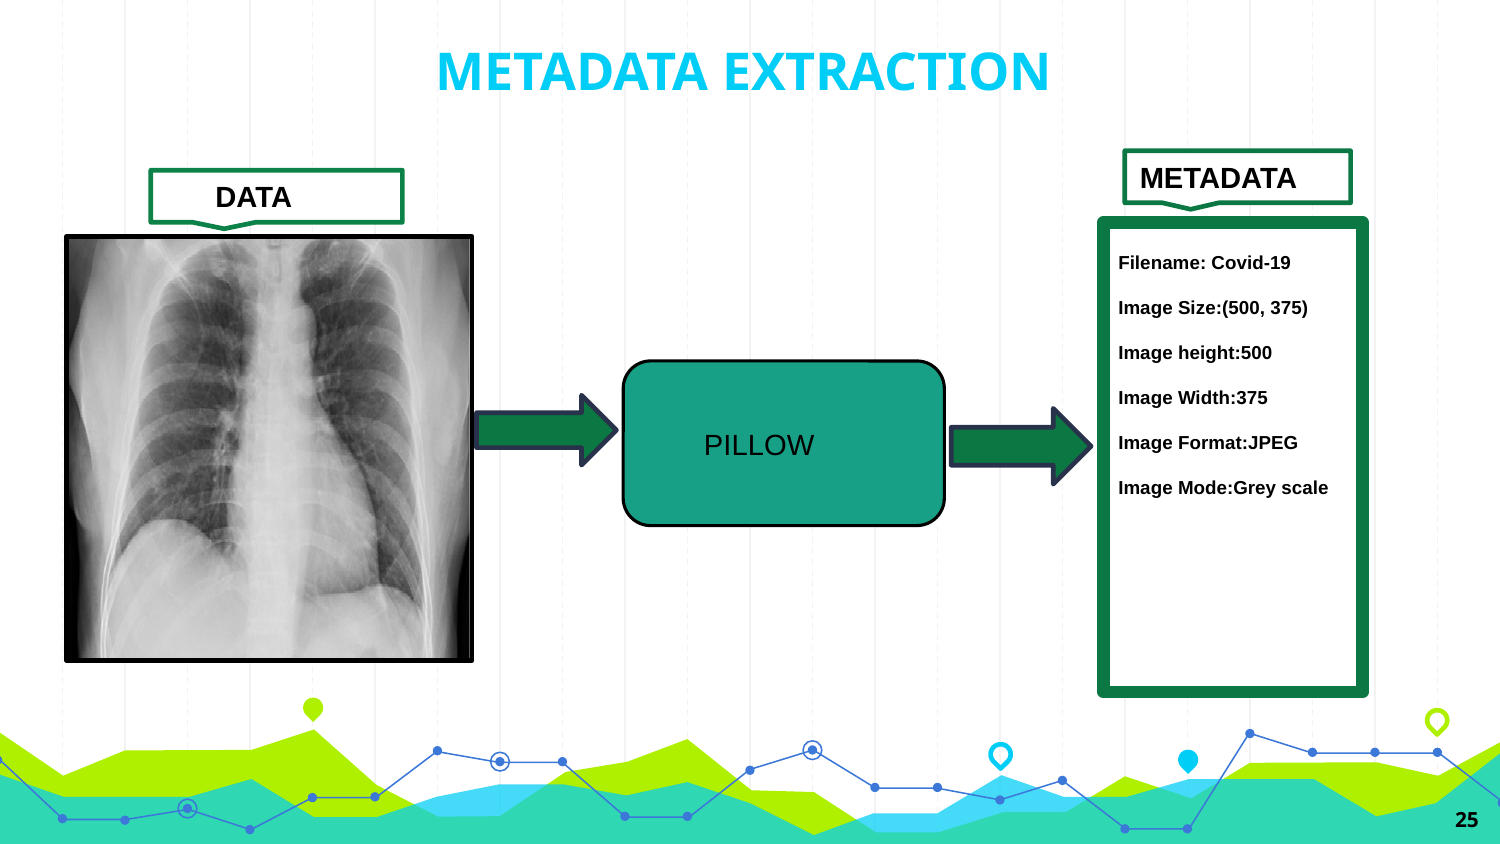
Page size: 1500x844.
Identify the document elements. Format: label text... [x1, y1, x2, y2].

text_box [1103, 581, 1363, 692]
text_box DATA [150, 170, 403, 229]
picture [68, 238, 470, 659]
text_box METADATA [1124, 150, 1351, 210]
text_box [476, 395, 617, 466]
text_box [951, 408, 1092, 485]
text_box PILLOW [623, 360, 945, 526]
text_box Filename: Covid-19 Image Size:(500, 375) Image height:500 Image Width:375 Image Format:JPEG Image Mode:Grey scale [1103, 213, 1373, 581]
slide_number ‹#› [1403, 791, 1494, 844]
text_box METADATA EXTRACTION [420, 23, 1121, 116]
